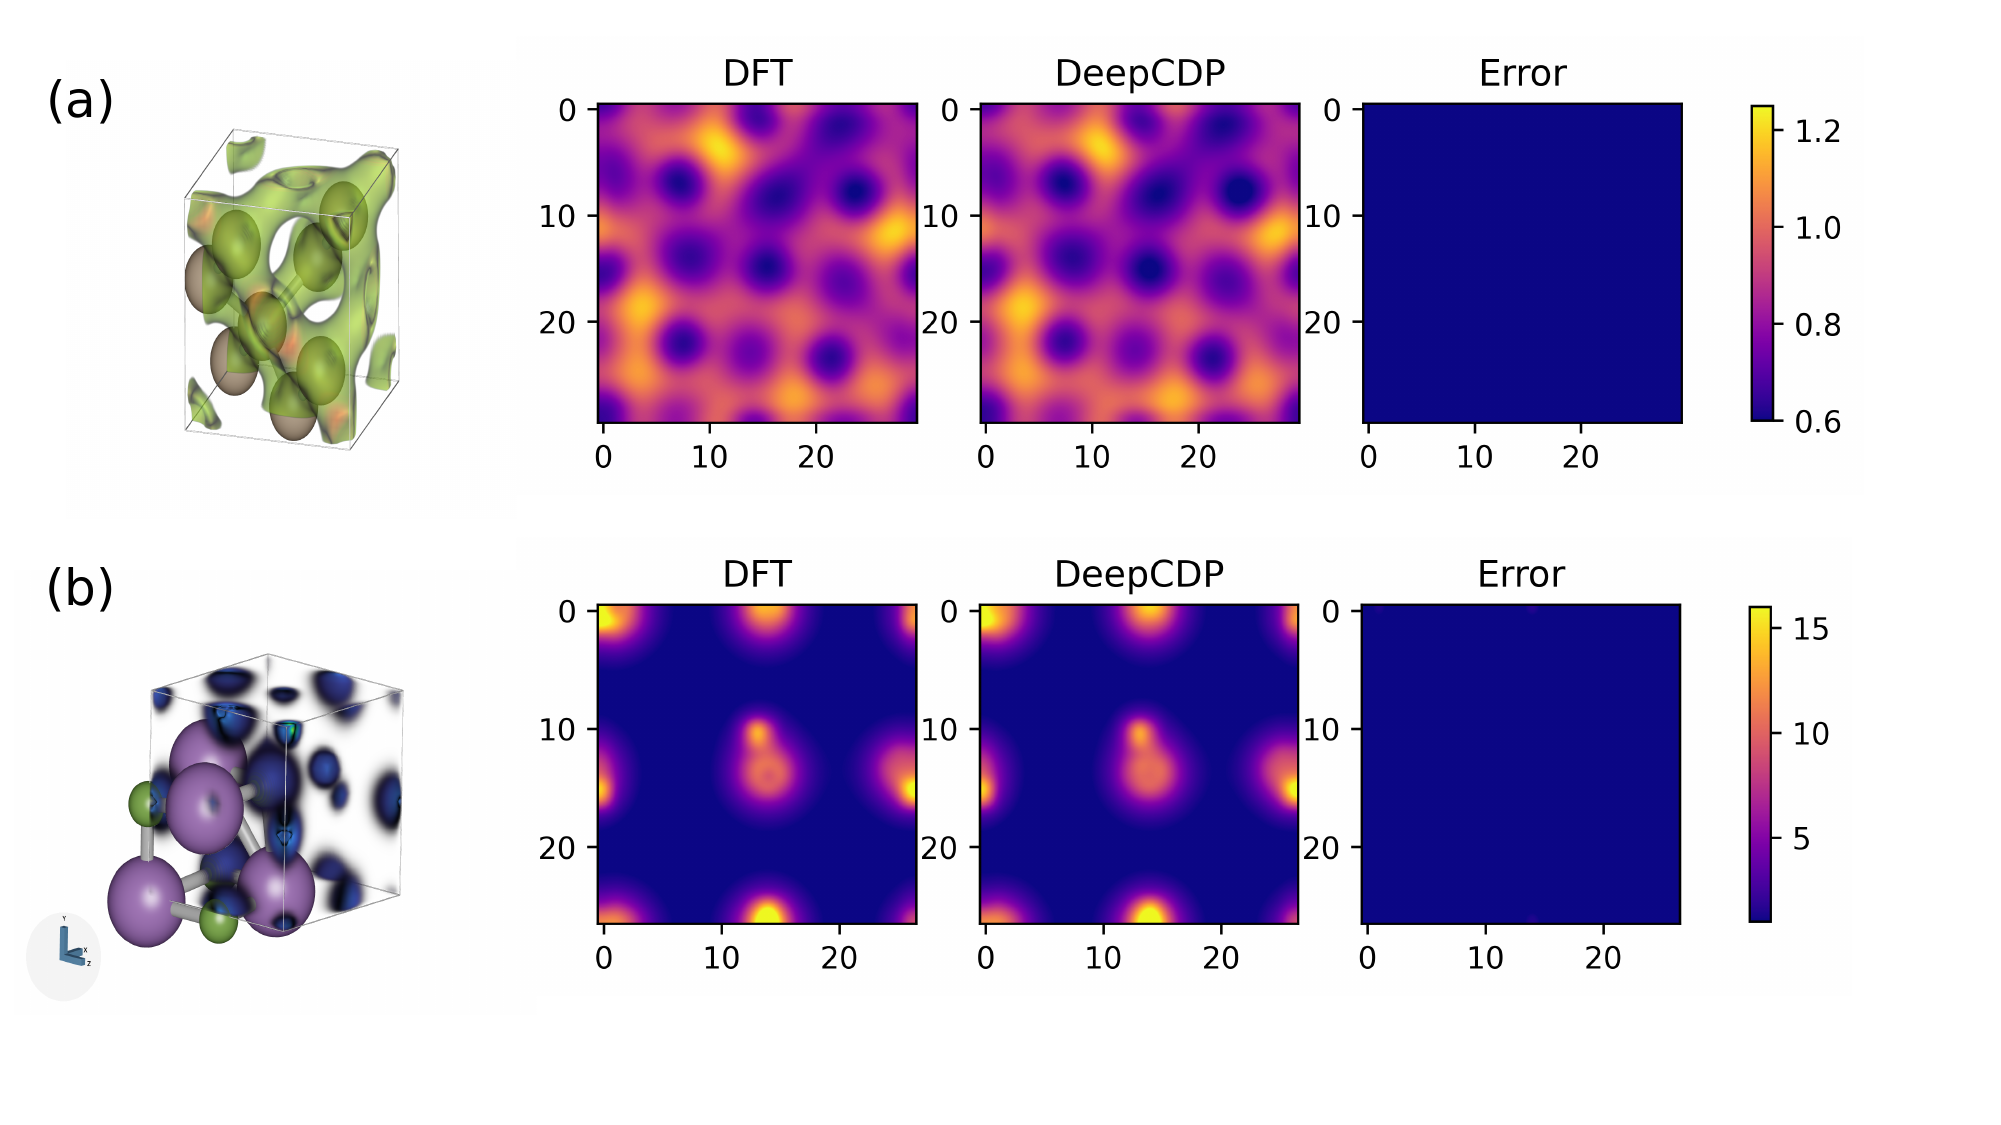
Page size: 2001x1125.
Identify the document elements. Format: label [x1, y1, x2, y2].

text_box [0, 0, 1934, 1065]
